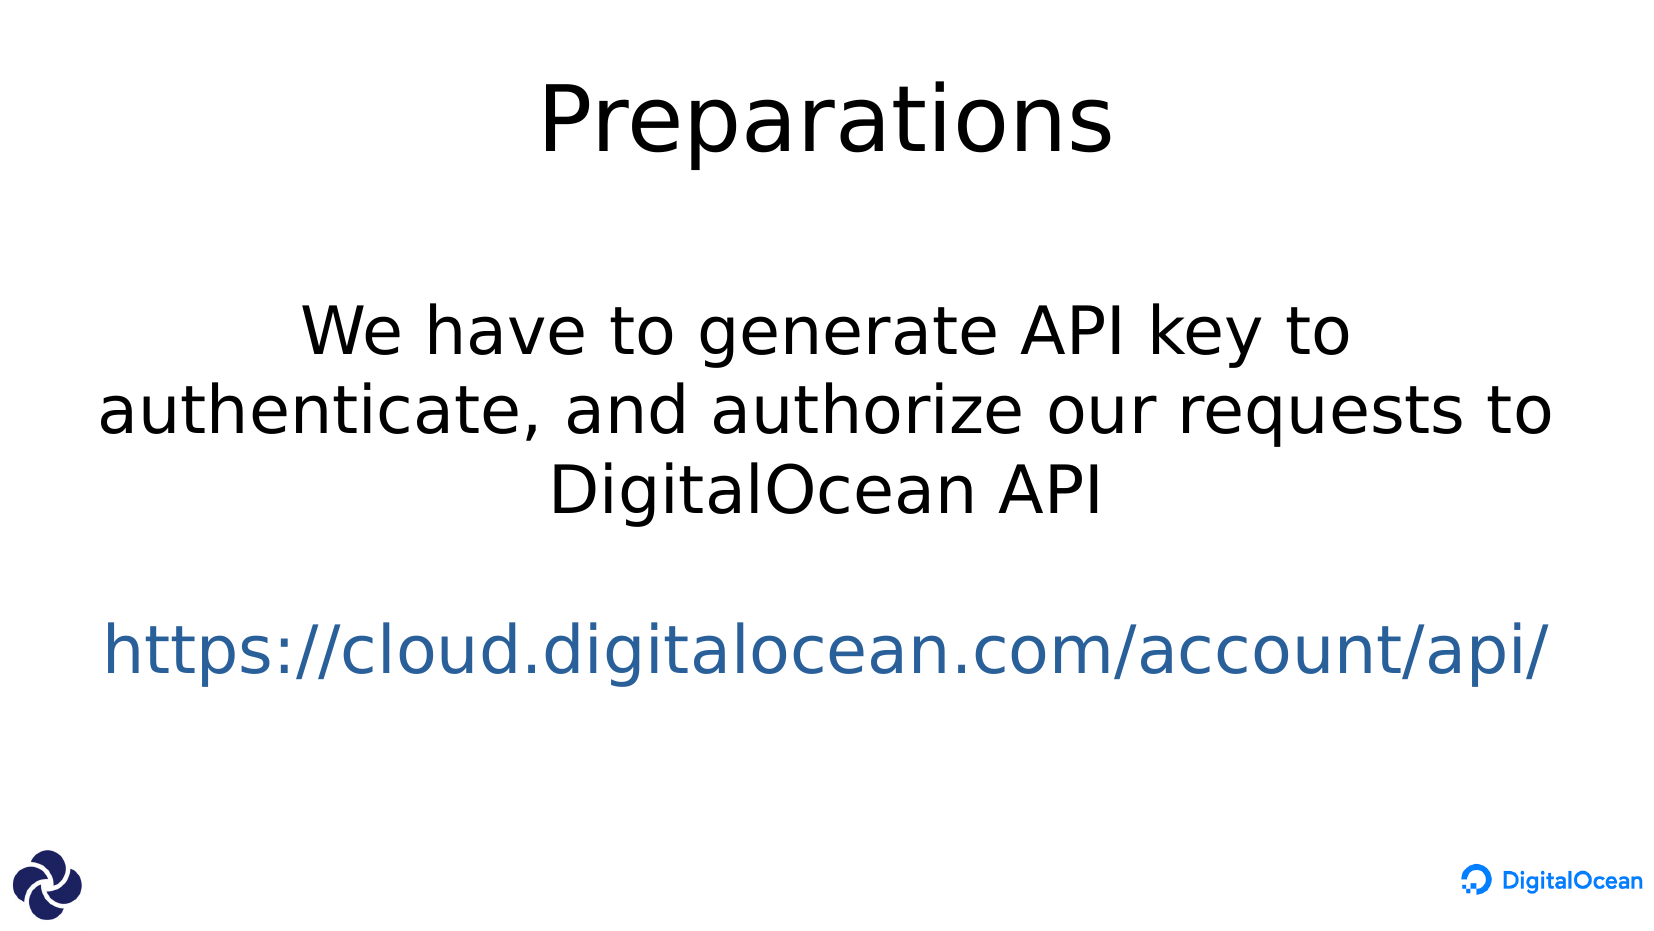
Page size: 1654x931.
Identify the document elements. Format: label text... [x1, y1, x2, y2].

picture [0, 839, 91, 931]
text_box We have to generate API key to authenticate, and authorize our requests to DigitalOcean API https://cloud.digitalocean.com/account/api/ [82, 217, 1571, 757]
picture [1449, 831, 1654, 931]
text_box Preparations [82, 37, 1571, 193]
